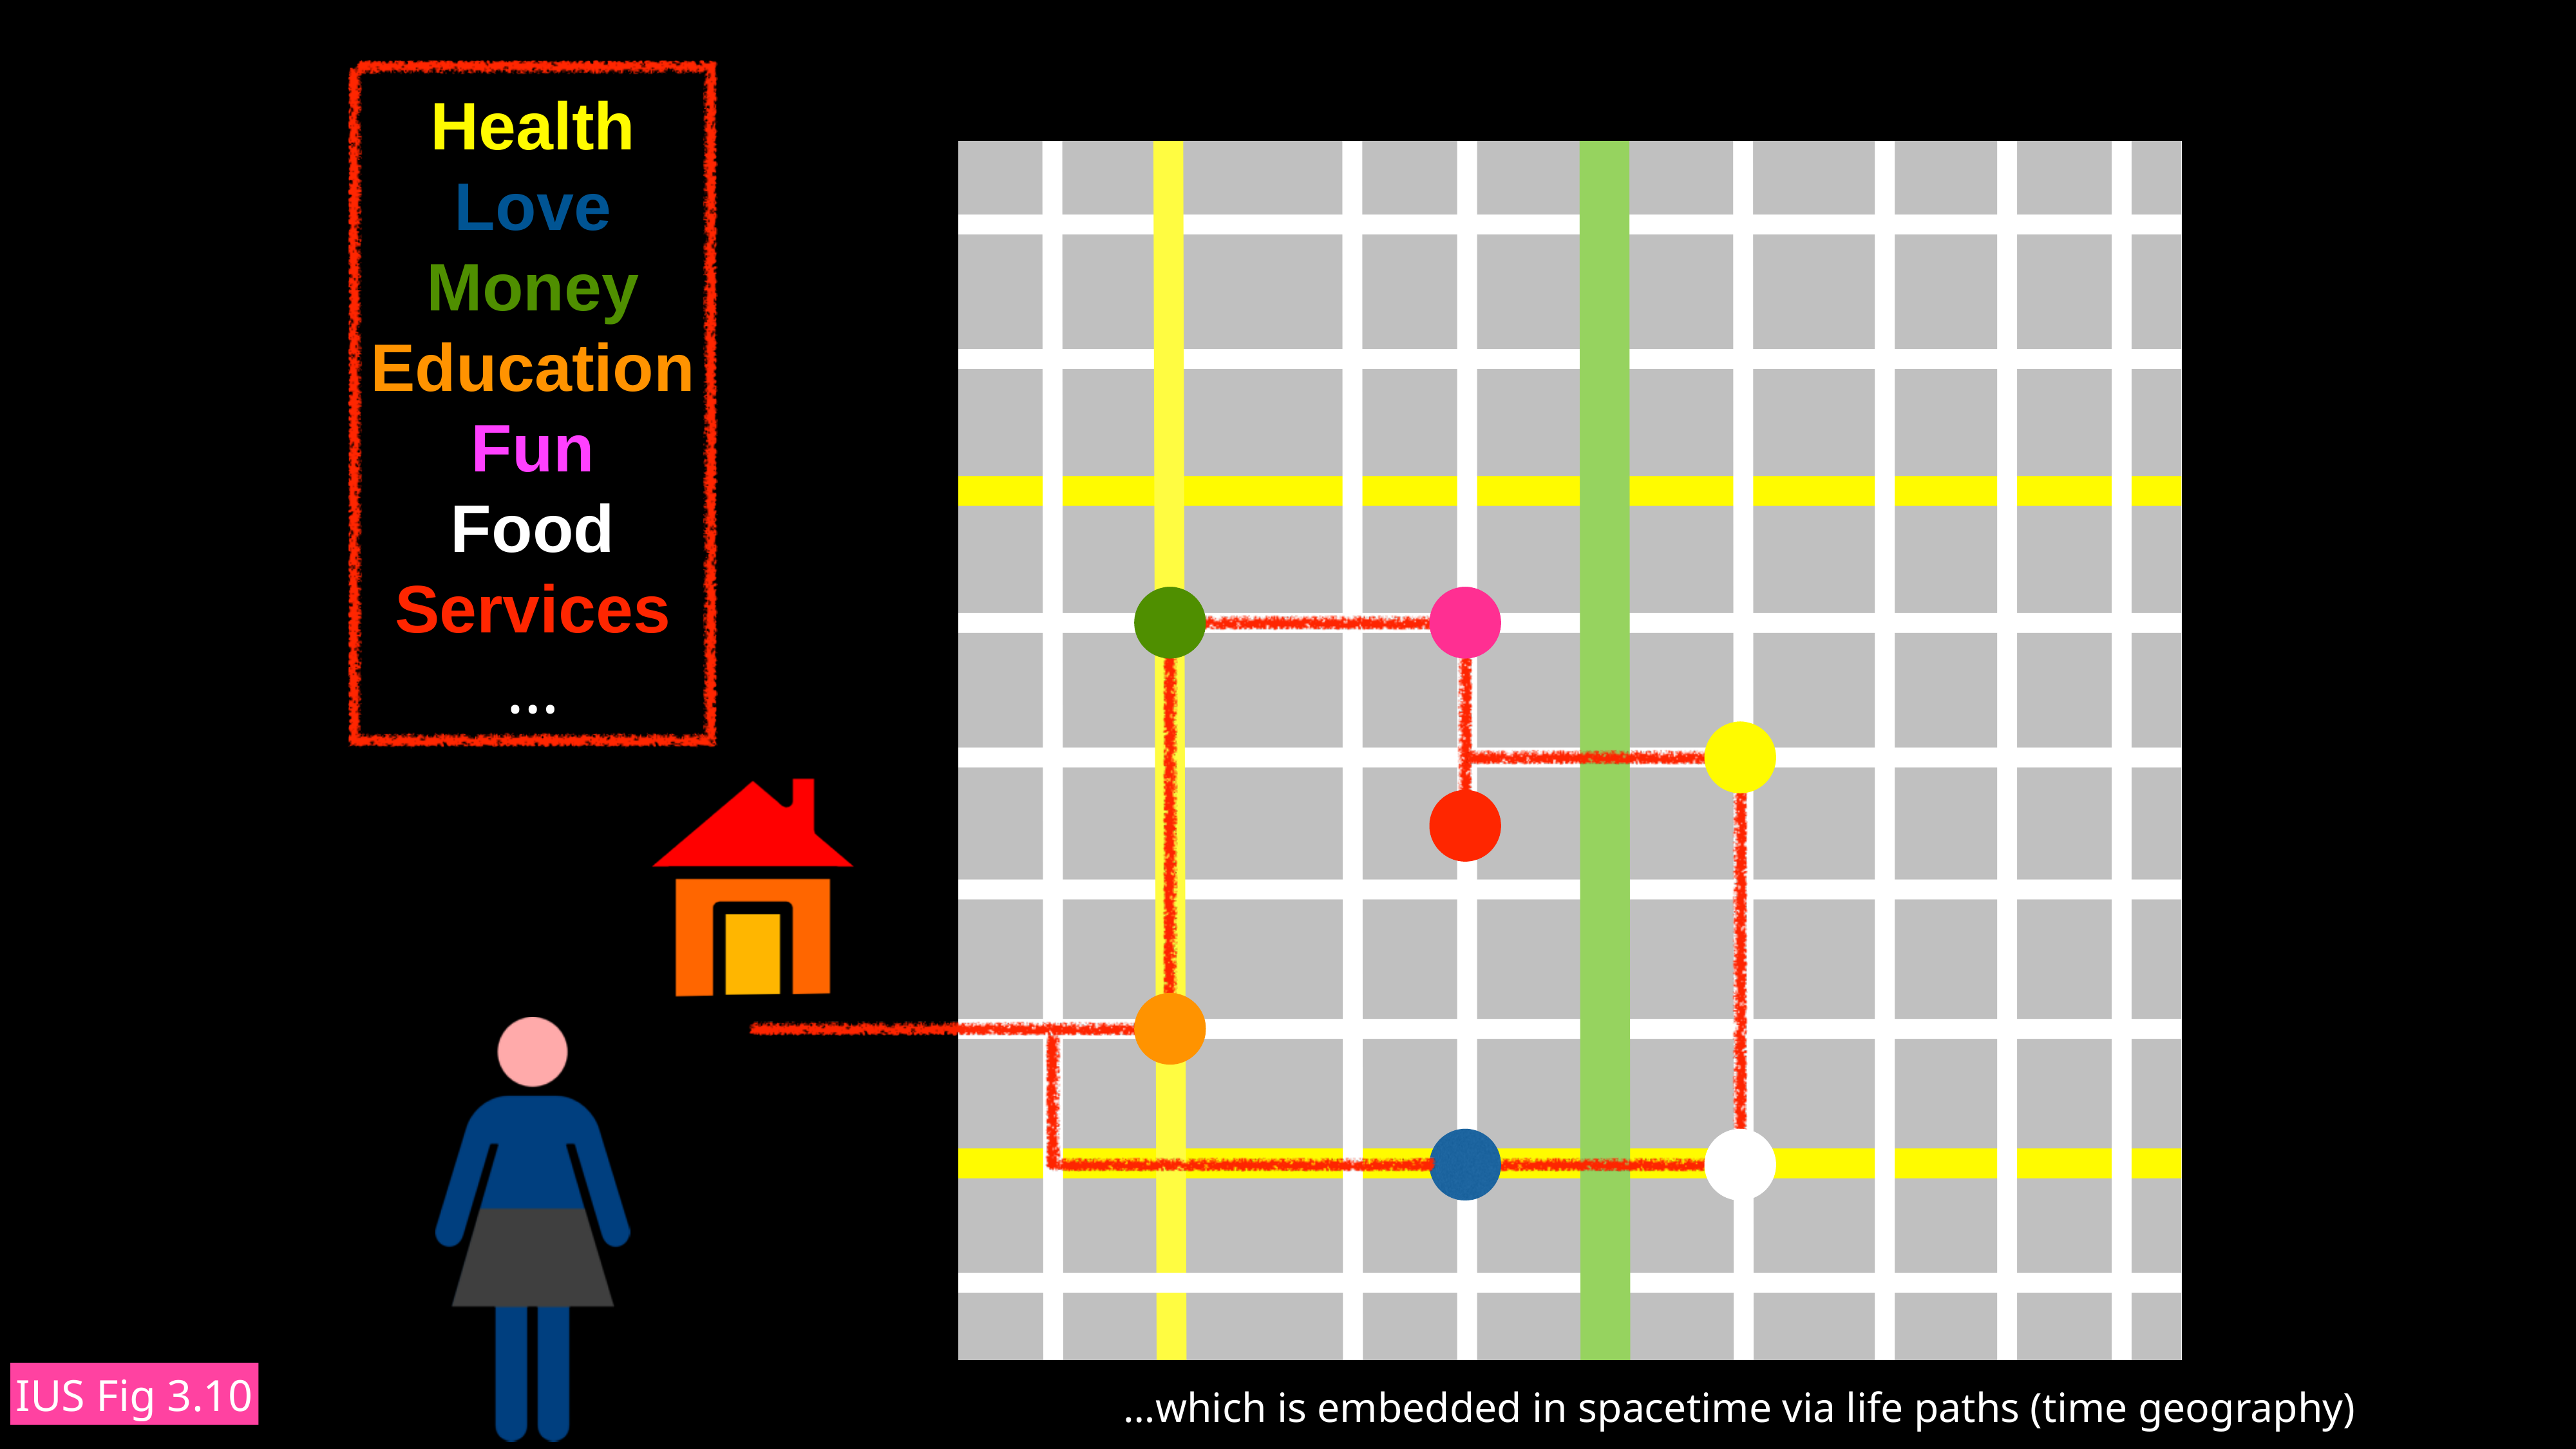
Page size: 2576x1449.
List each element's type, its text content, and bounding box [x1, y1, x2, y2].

text_box …which is embedded in spacetime via life paths (time geography) [1118, 1377, 2363, 1436]
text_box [347, 60, 719, 750]
picture [741, 141, 2182, 1360]
picture [629, 766, 878, 1009]
text_box IUS Fig 3.10 [10, 1363, 259, 1425]
picture [435, 1017, 630, 1442]
